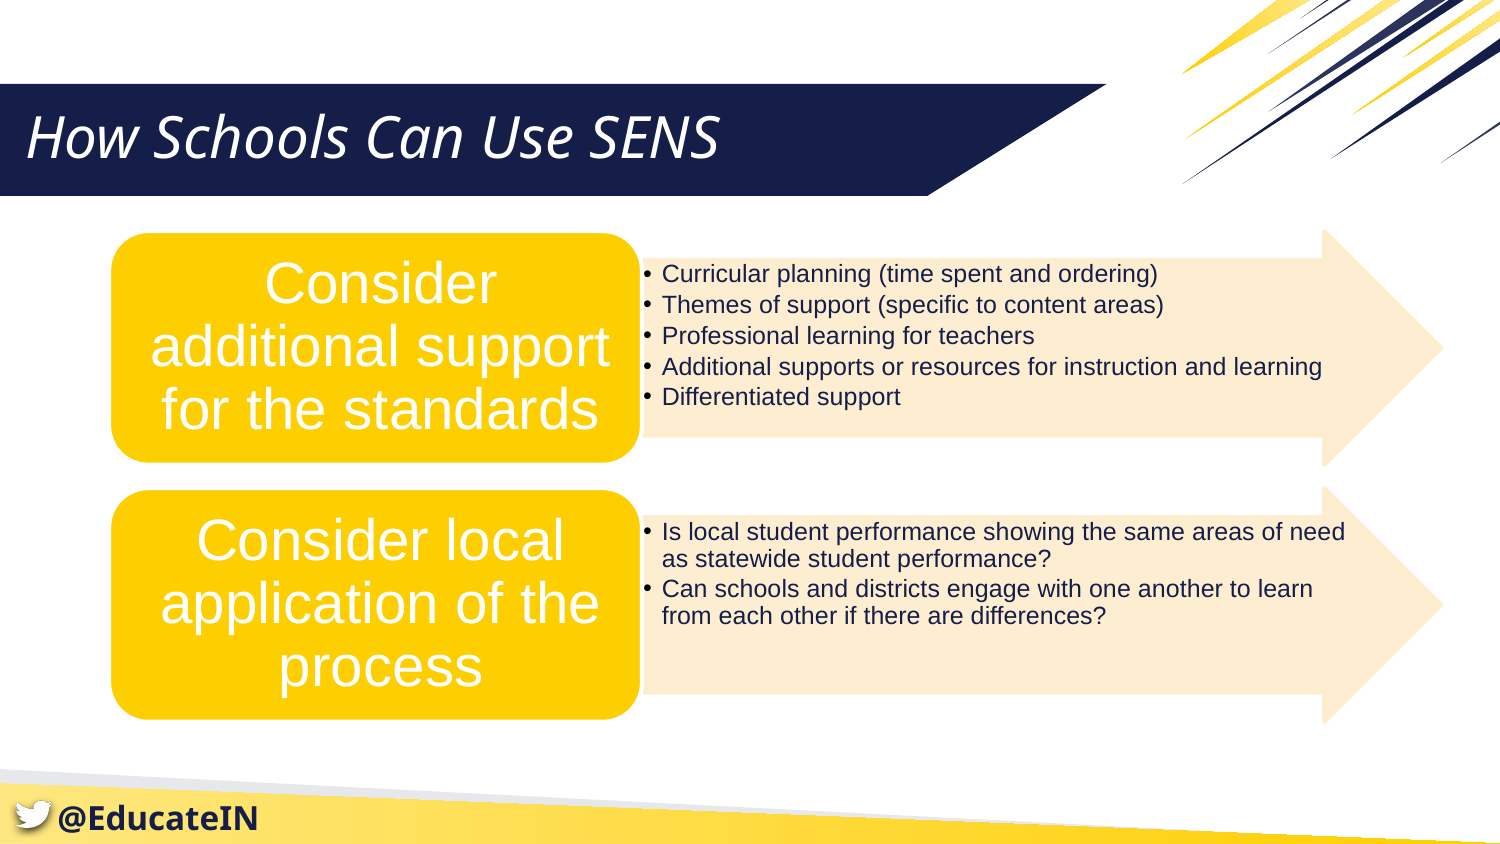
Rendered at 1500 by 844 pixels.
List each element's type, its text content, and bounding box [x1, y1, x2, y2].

title How Schools Can Use SENS [25, 83, 889, 196]
picture [9, 795, 58, 838]
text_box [108, 230, 1442, 723]
